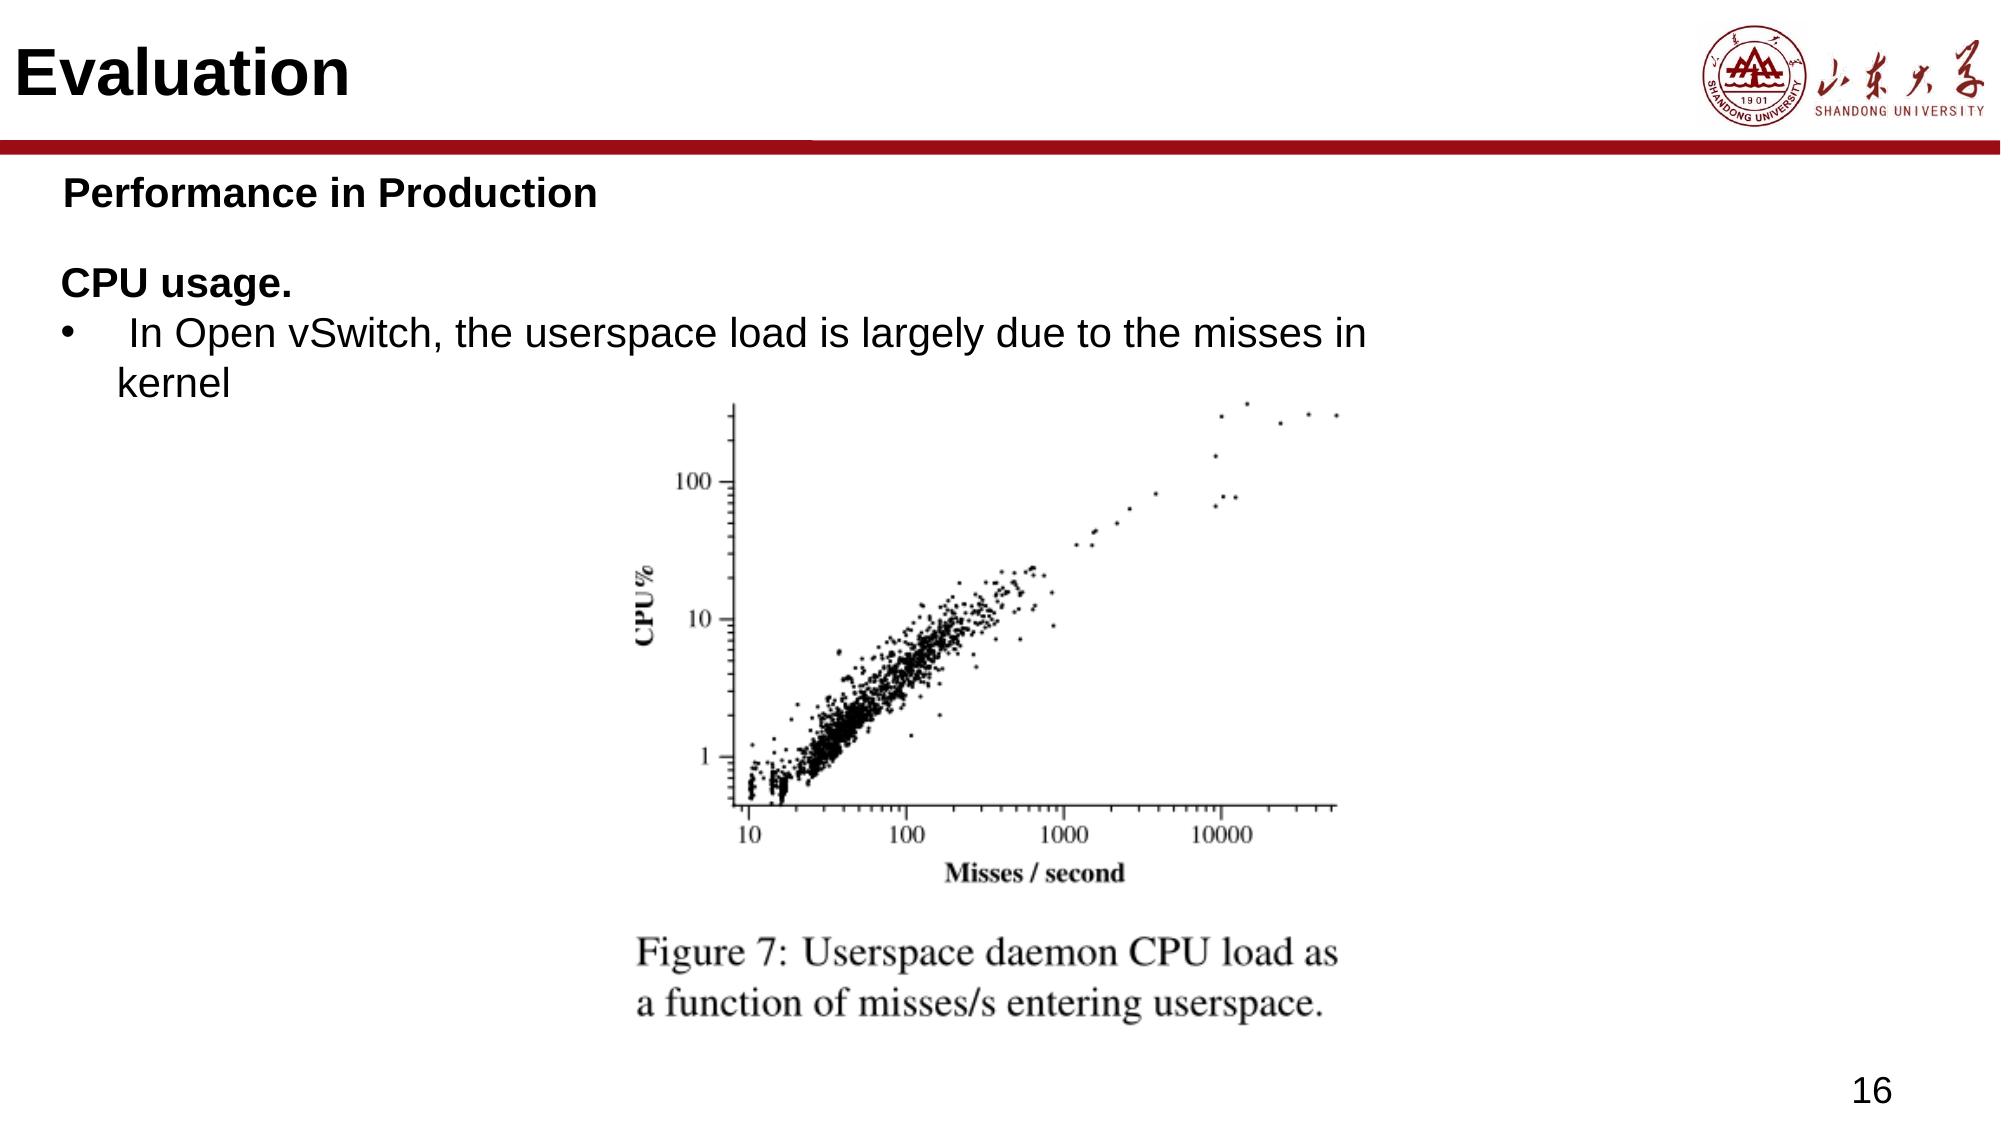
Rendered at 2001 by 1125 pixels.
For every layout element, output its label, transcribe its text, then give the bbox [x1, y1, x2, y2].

text_box CPU usage. In Open vSwitch, the userspace load is largely due to the misses in kernel [45, 248, 1462, 414]
picture [615, 386, 1364, 1034]
picture [1698, 21, 1810, 31]
title Evaluation [0, 31, 2000, 144]
text_box Performance in Production [48, 158, 614, 224]
slide_number 16 [1836, 1058, 2000, 1125]
